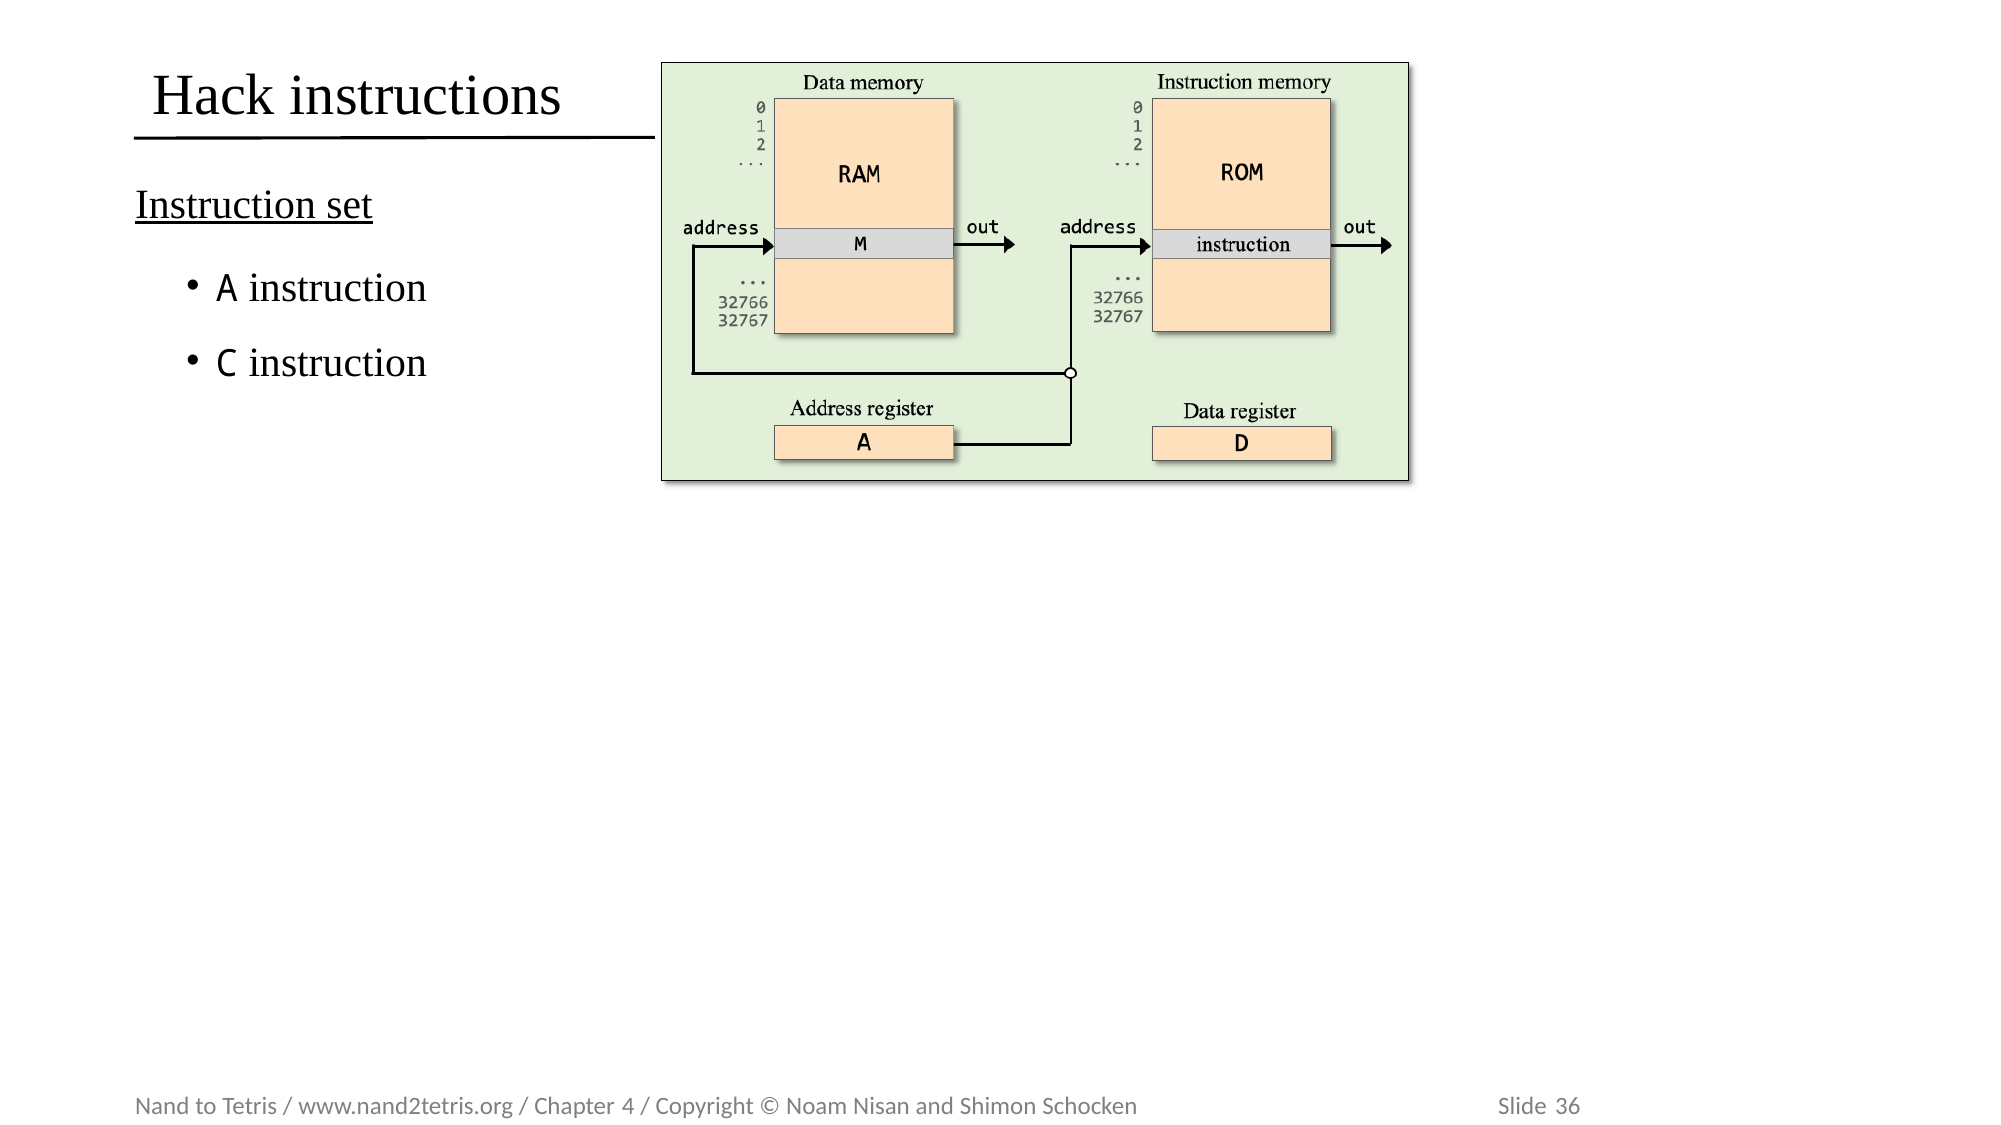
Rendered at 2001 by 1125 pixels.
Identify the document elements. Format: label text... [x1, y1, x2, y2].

title Hack instructions [137, 48, 1417, 144]
picture [655, 57, 1422, 495]
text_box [45, 169, 603, 482]
